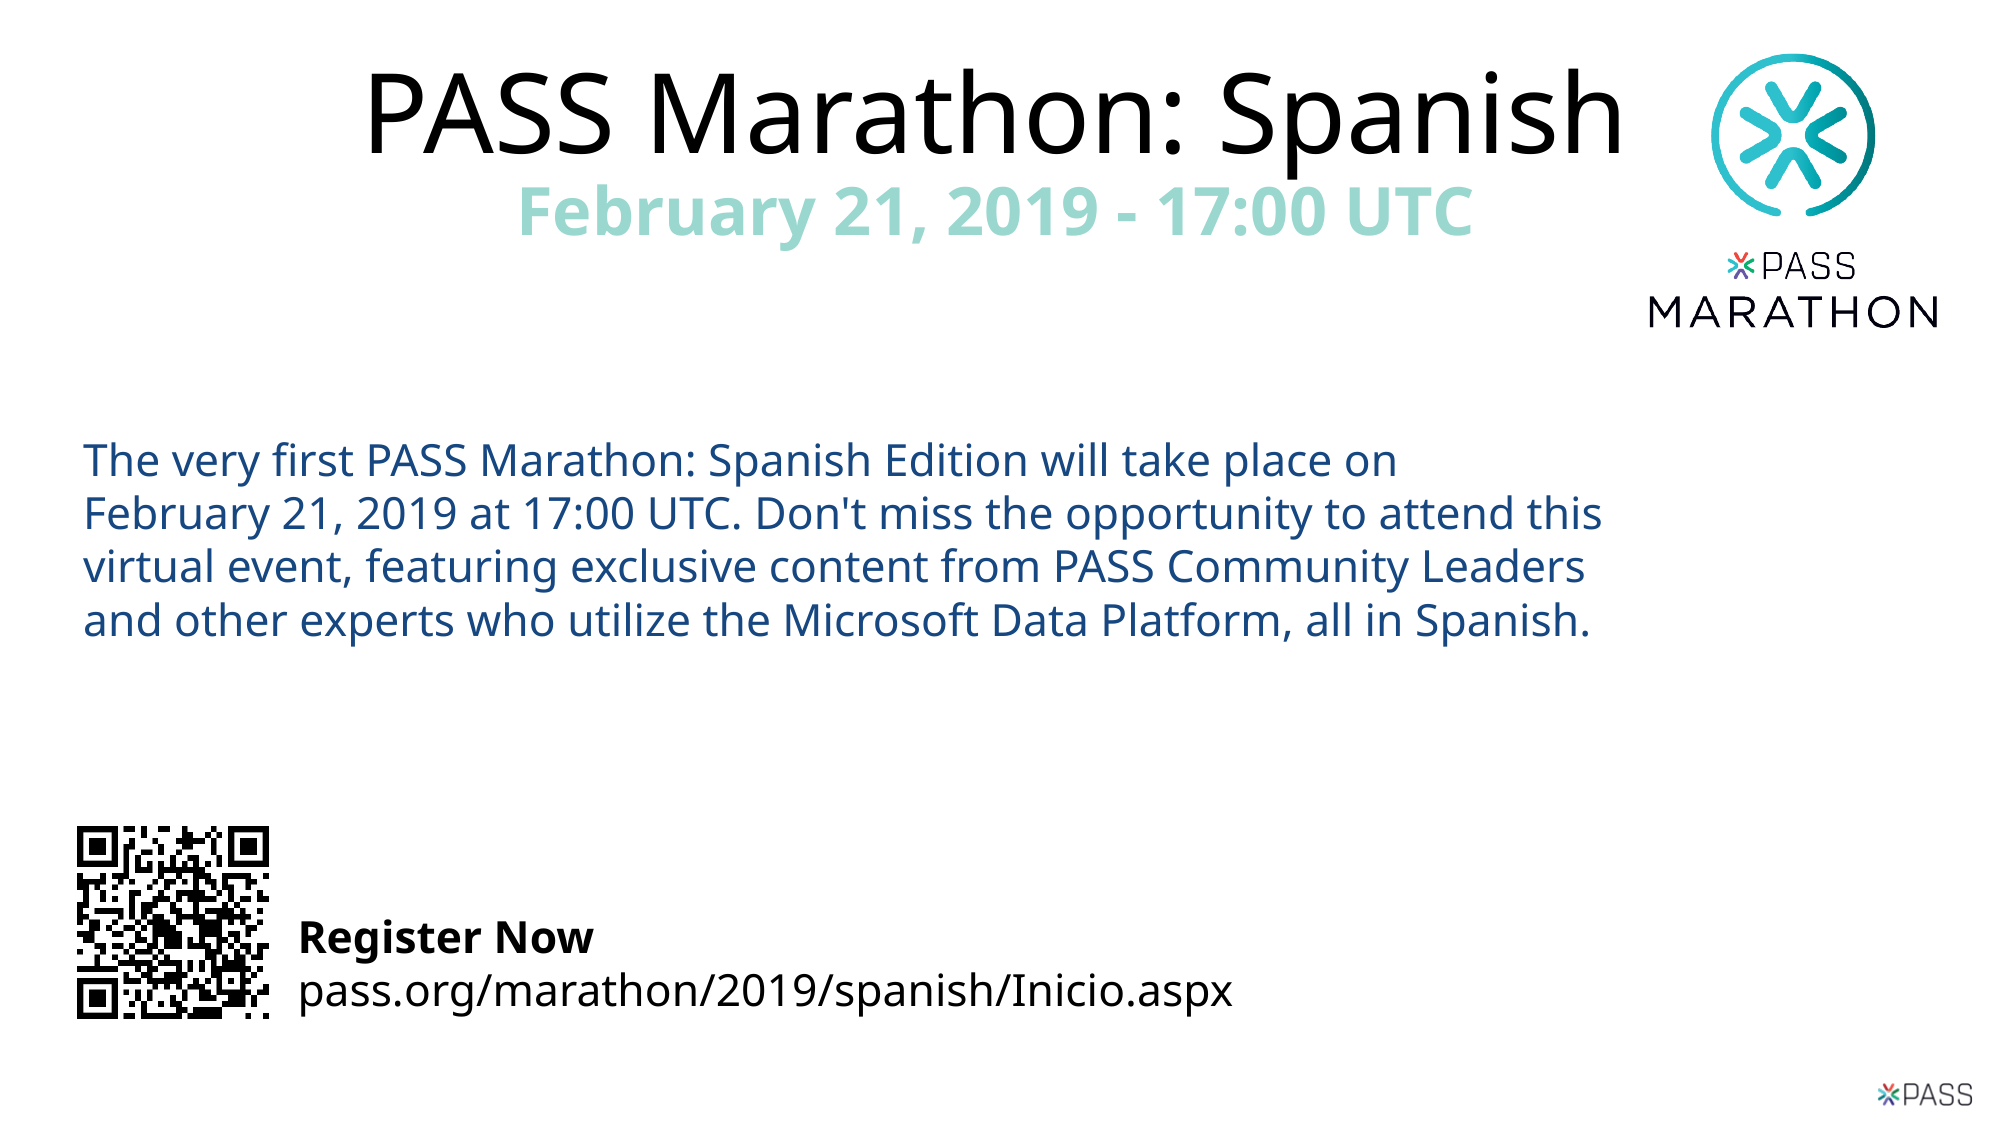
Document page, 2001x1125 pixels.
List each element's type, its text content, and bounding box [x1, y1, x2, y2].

picture [65, 814, 280, 1030]
picture [1863, 1079, 1987, 1110]
list The very first PASS Marathon: Spanish Edition will take place on February 21, 2019 at 17:00 UTC. Don't miss the opportunity to attend this virtual event, featuring exclusive content from PASS Community Leaders and other experts who utilize the Microsoft Data Platform, all in Spanish. [68, 424, 1655, 901]
title PASS Marathon: Spanish February 21, 2019 - 17:00 UTC [68, 95, 1581, 231]
text_box Register Now pass.org/marathon/2019/spanish/Inicio.aspx [283, 901, 1718, 1023]
picture [1586, 0, 2000, 398]
